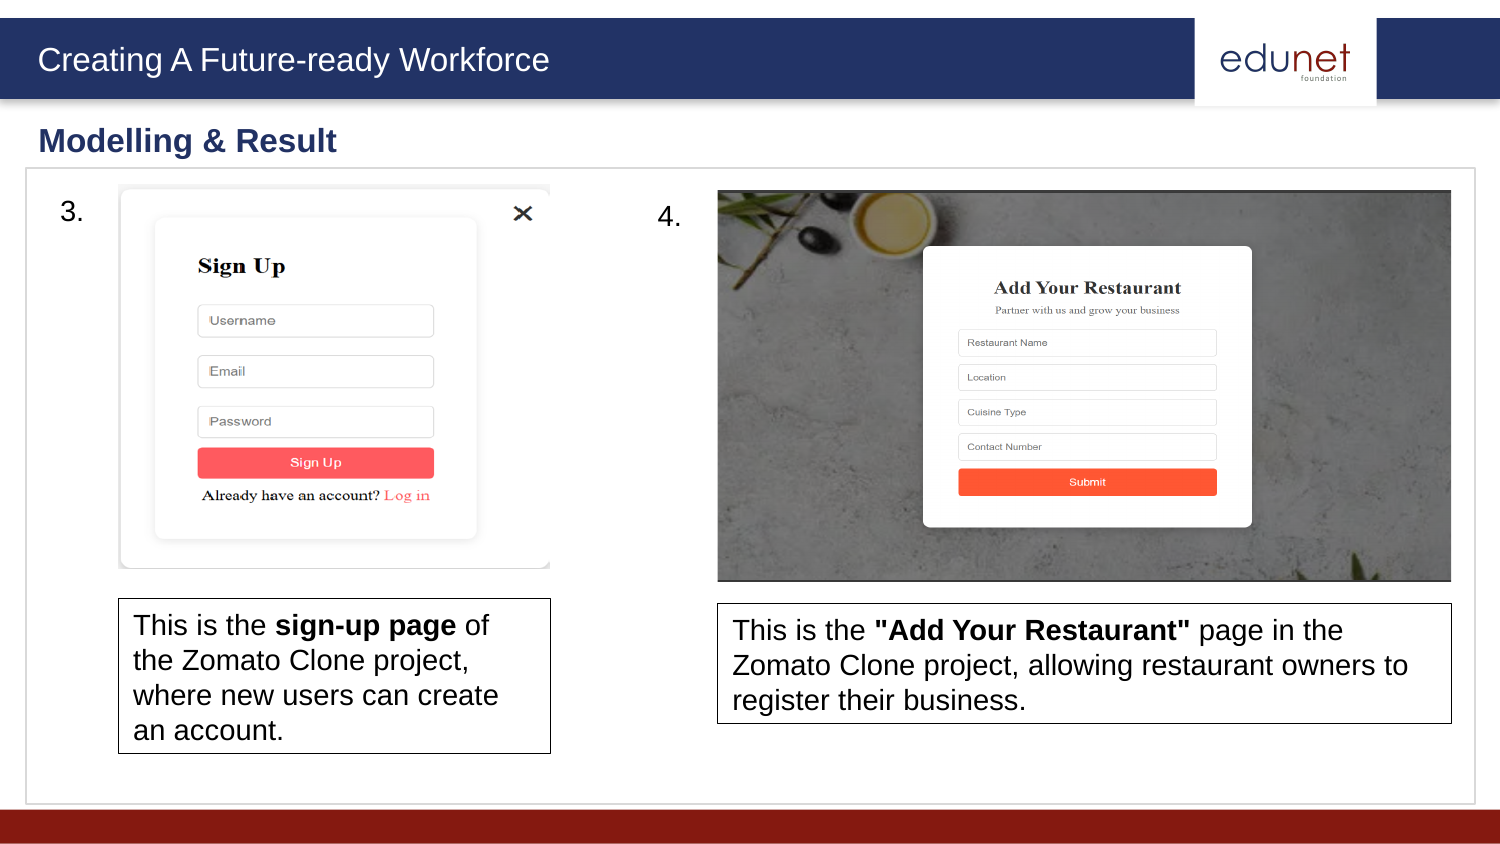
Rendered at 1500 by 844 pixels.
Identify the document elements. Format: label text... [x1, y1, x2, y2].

text_box This is the "Add Your Restaurant" page in the Zomato Clone project, allowing restaurant owners to register their business. [717, 603, 1452, 724]
picture [1215, 38, 1356, 86]
text_box 3. [45, 184, 100, 235]
picture [717, 189, 1452, 582]
text_box [24, 166, 1477, 806]
picture [118, 184, 551, 569]
text_box This is the sign-up page of the Zomato Clone project, where new users can create an account. [118, 598, 550, 754]
text_box 4. [642, 190, 698, 240]
text_box Modelling & Result [23, 112, 750, 167]
